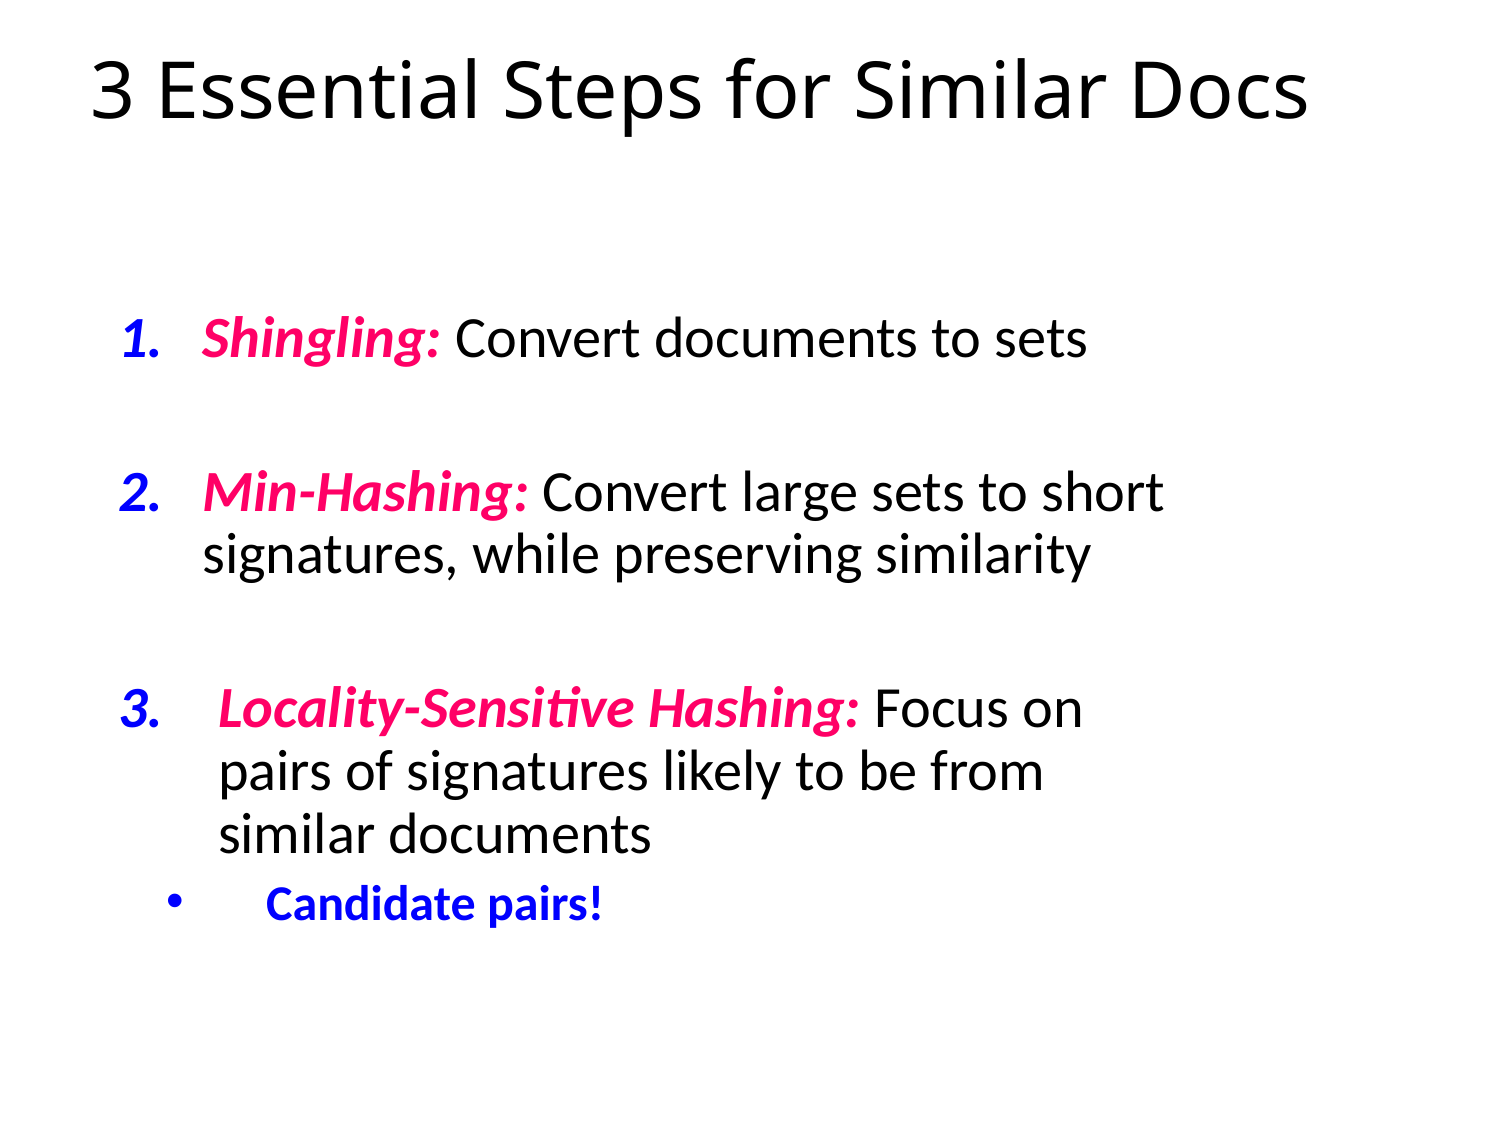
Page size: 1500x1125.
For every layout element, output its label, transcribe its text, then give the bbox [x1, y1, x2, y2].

title 3 Essential Steps for Similar Docs [75, 12, 1500, 175]
list Shingling: Convert documents to sets Min-Hashing: Convert large sets to short signatures, while preserving similarity Locality-Sensitive Hashing: Focus on pairs of signatures likely to be from similar documents Candidate pairs! [103, 299, 1397, 1014]
